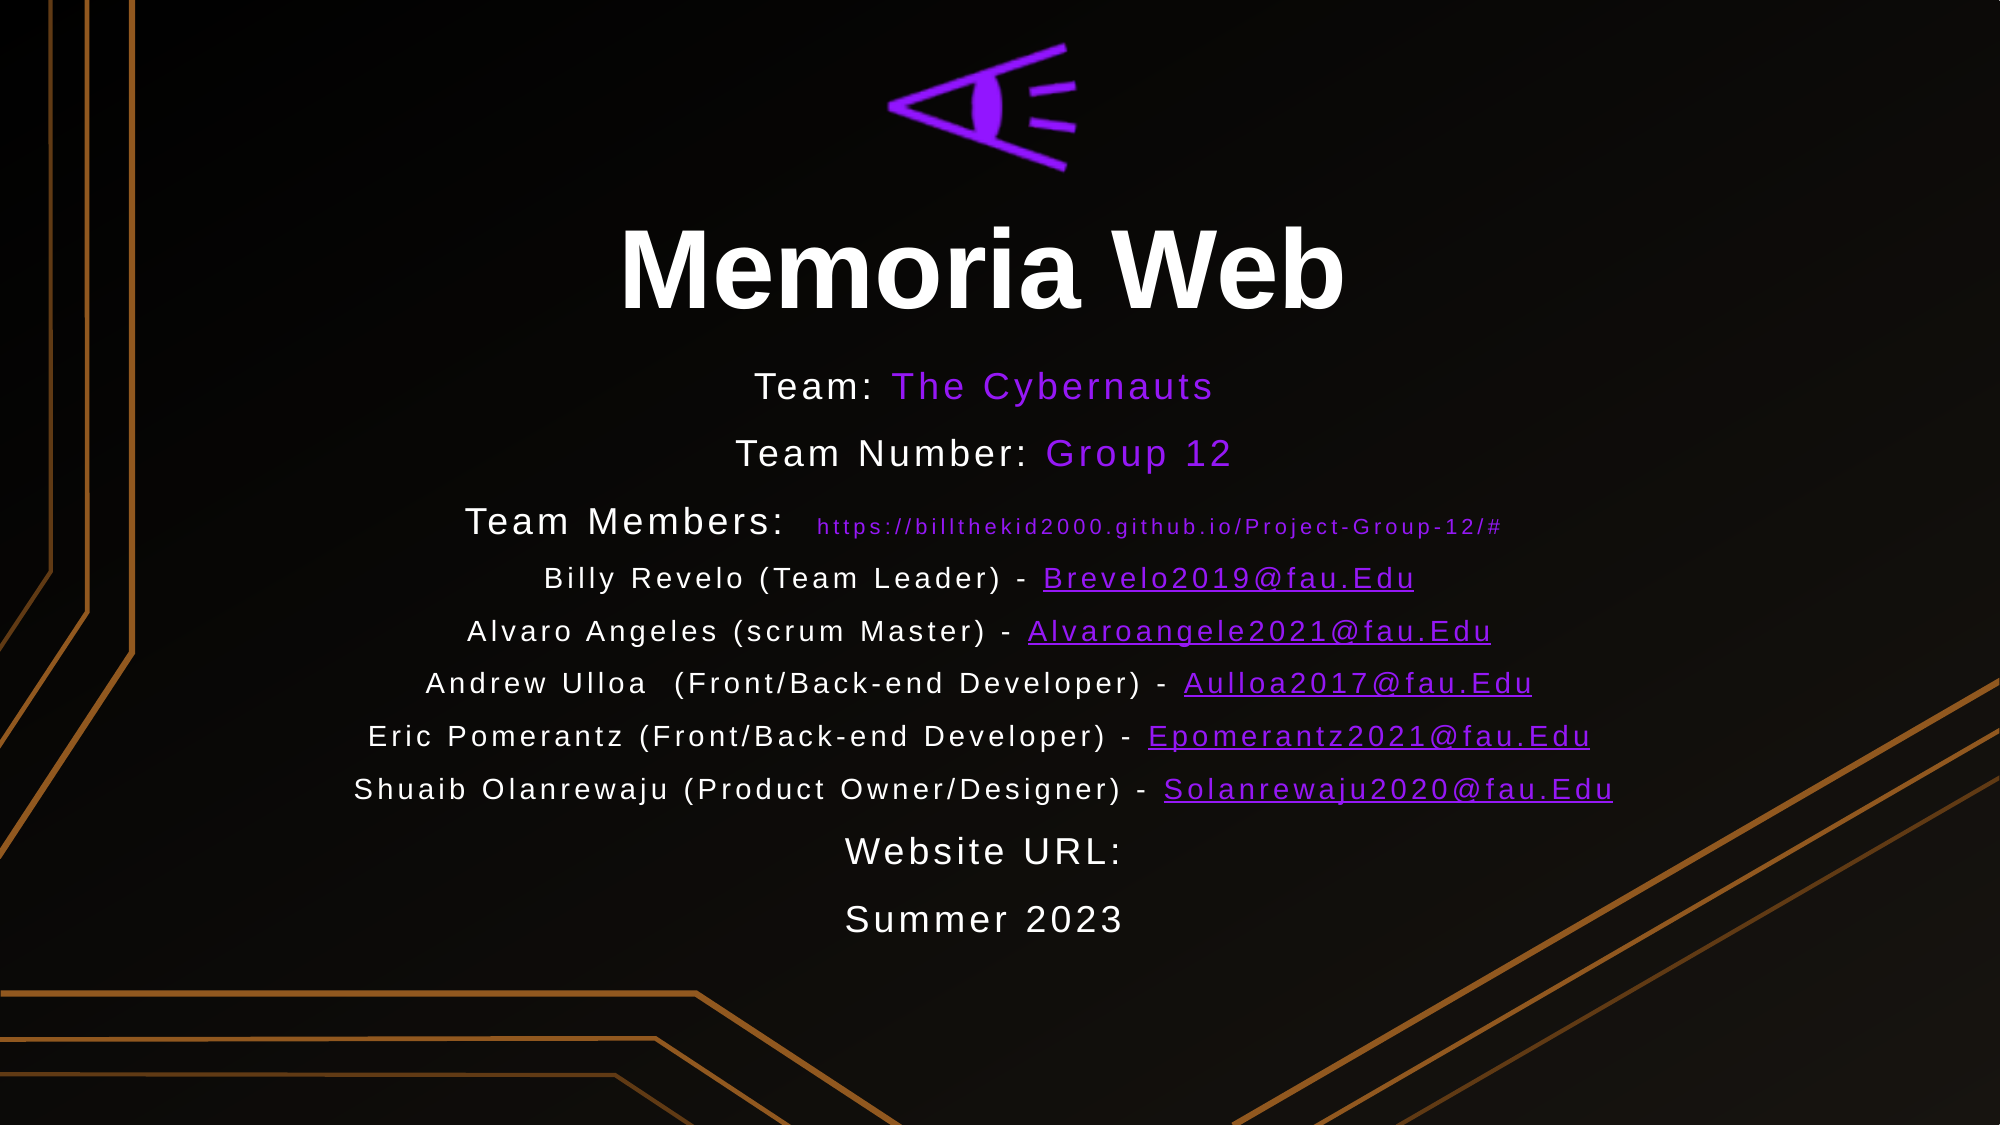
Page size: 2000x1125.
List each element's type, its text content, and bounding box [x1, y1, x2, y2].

picture [877, 17, 1089, 211]
subtitle Team: The Cybernauts Team Number: Group 12 Team Members: https://billthekid2000.github.io/Project-Group-12/# Billy Revelo (Team Leader) - Brevelo2019@fau.Edu Alvaro Angeles (scrum Master) - Alvaroangele2021@fau.Edu Andrew Ulloa (Front/Back-end Developer) - Aulloa2017@fau.Edu Eric Pomerantz (Front/Back-end Developer) - Epomerantz2021@fau.Edu Shuaib Olanrewaju (Product Owner/Designer) - Solanrewaju2020@fau.Edu Website URL: Summer 2023 [266, 329, 1700, 992]
title Memoria Web [266, 114, 1700, 329]
